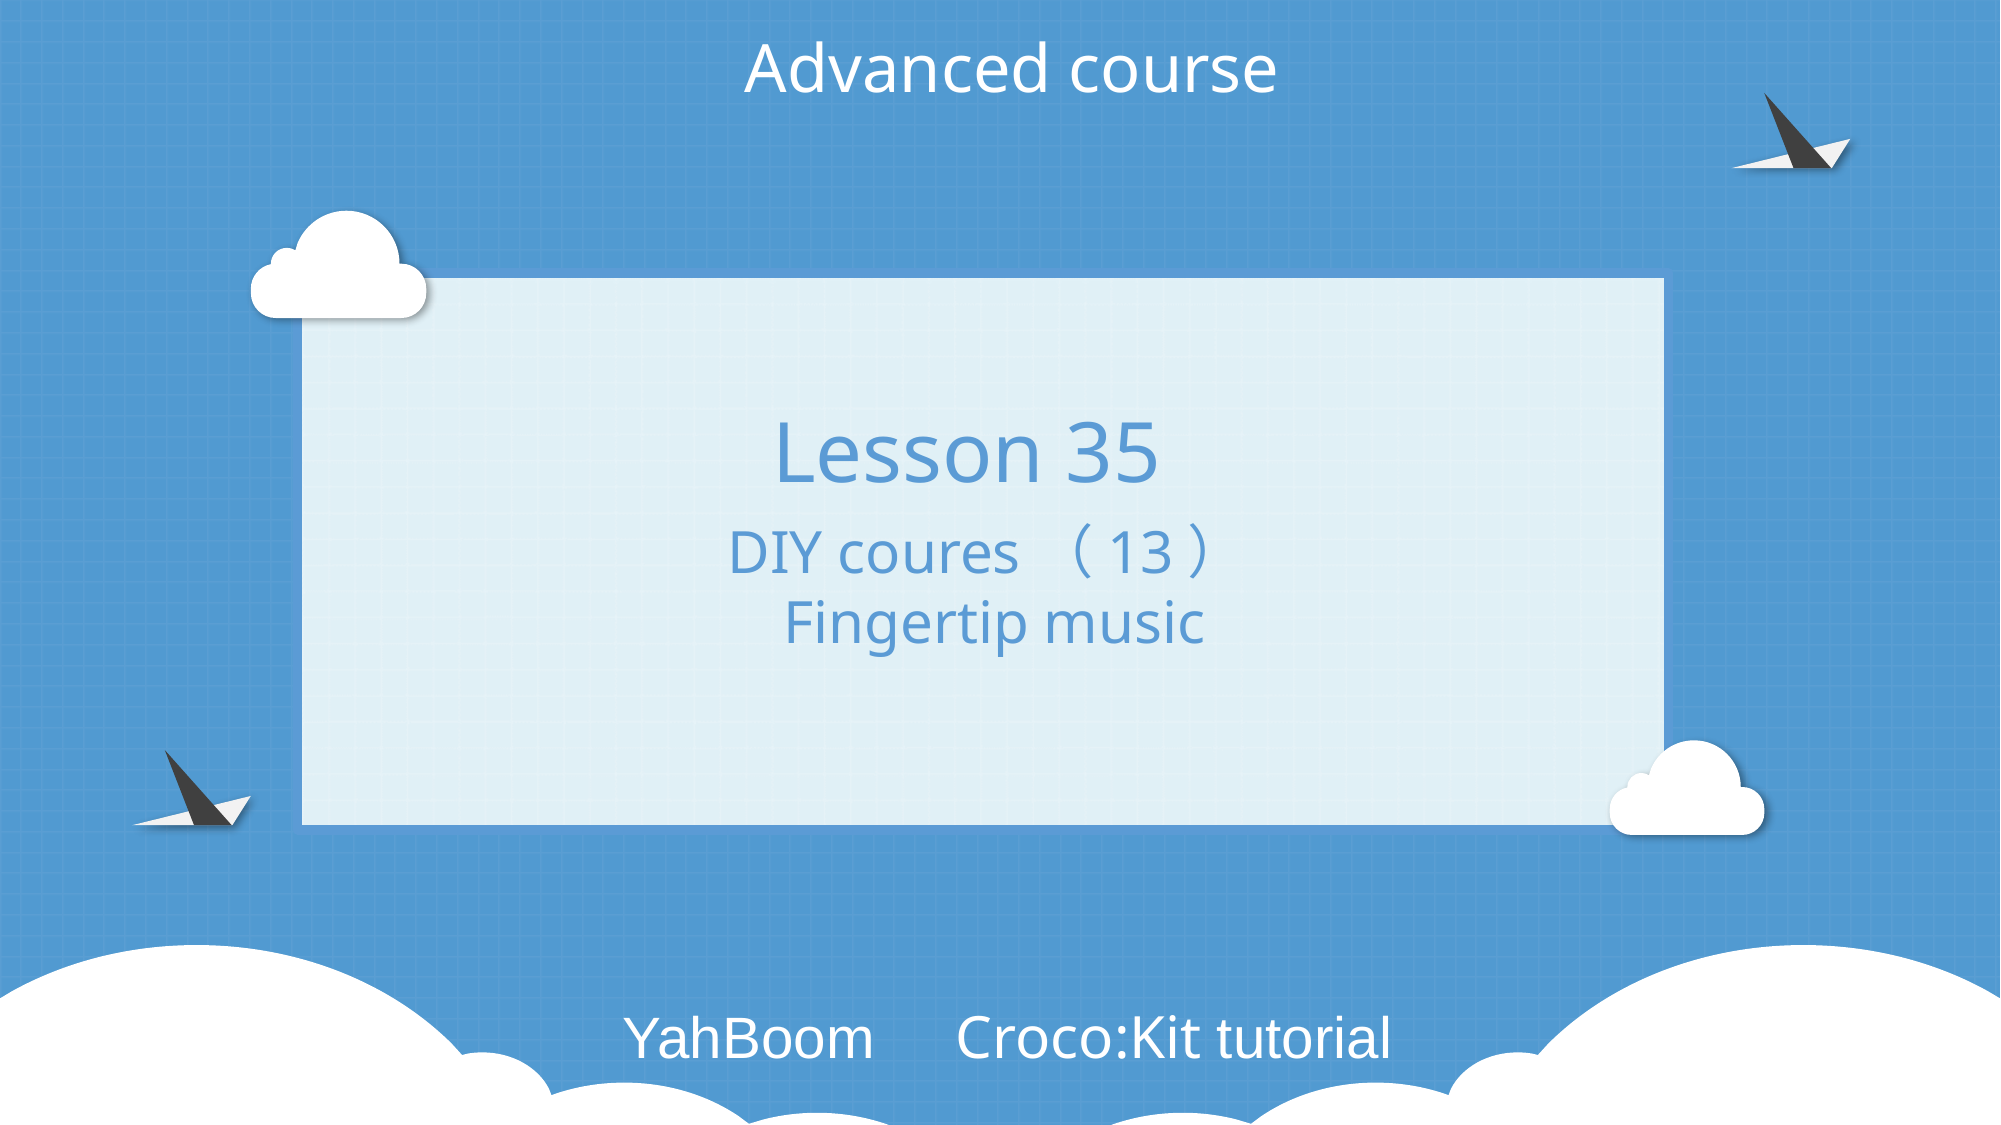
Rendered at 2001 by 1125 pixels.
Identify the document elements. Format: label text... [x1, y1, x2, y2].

text_box [249, 209, 425, 320]
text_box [131, 749, 251, 826]
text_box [1731, 92, 1851, 169]
picture [302, 277, 1665, 826]
text_box Advanced course [642, 40, 1383, 112]
text_box [1612, 739, 1766, 836]
text_box YahBoom Croco:Kit tutorial [1111, 944, 2000, 1125]
text_box YahBoom Croco:Kit tutorial [0, 944, 889, 1125]
